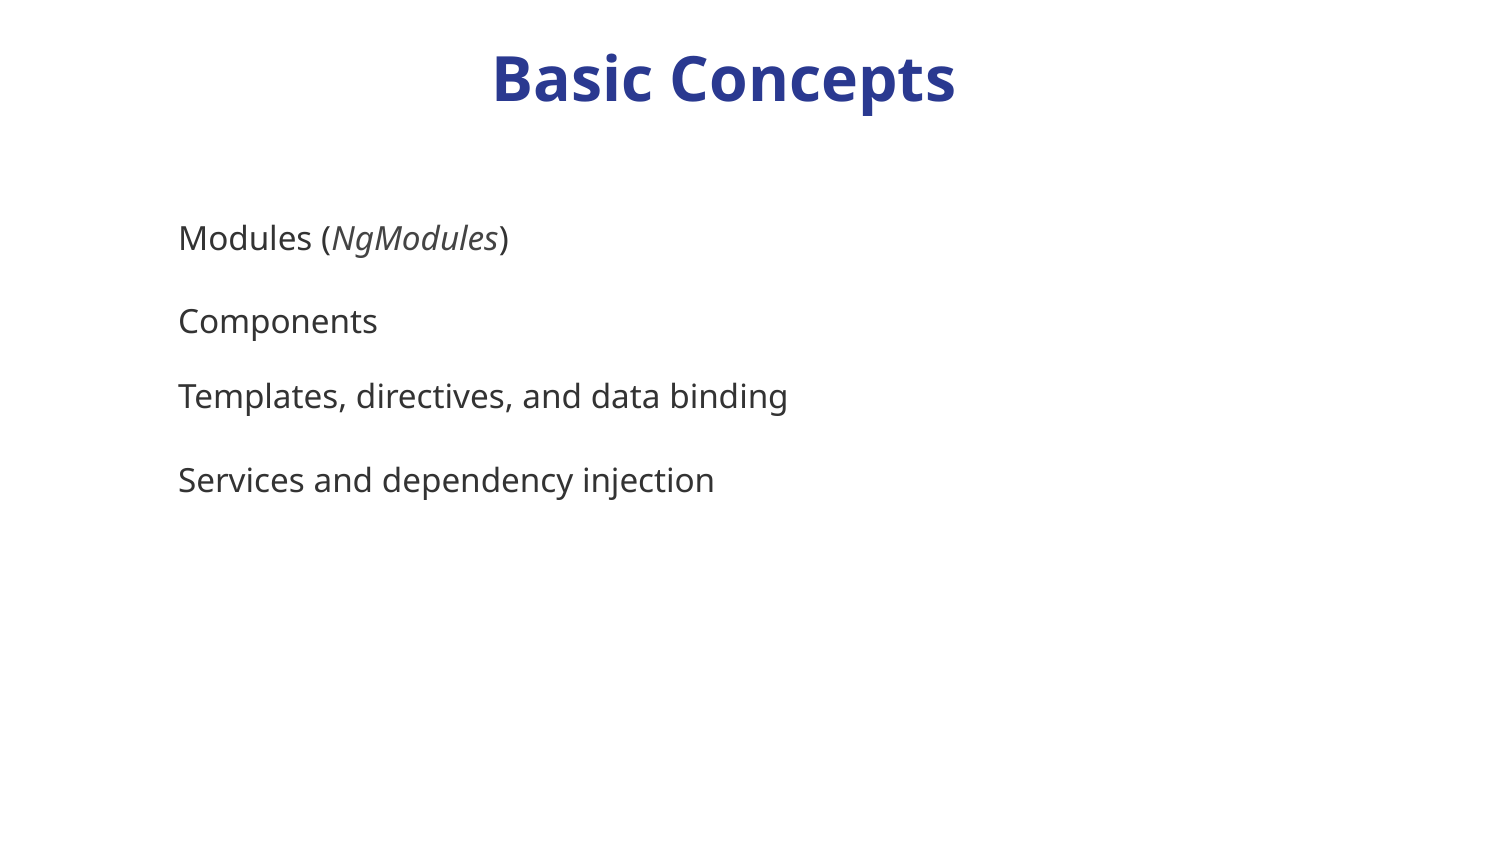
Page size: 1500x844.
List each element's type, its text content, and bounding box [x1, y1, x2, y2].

title Basic Concepts [476, 23, 1183, 158]
text_box Modules (NgModules) Components Templates, directives, and data binding Services and dependency injection [163, 196, 1342, 539]
